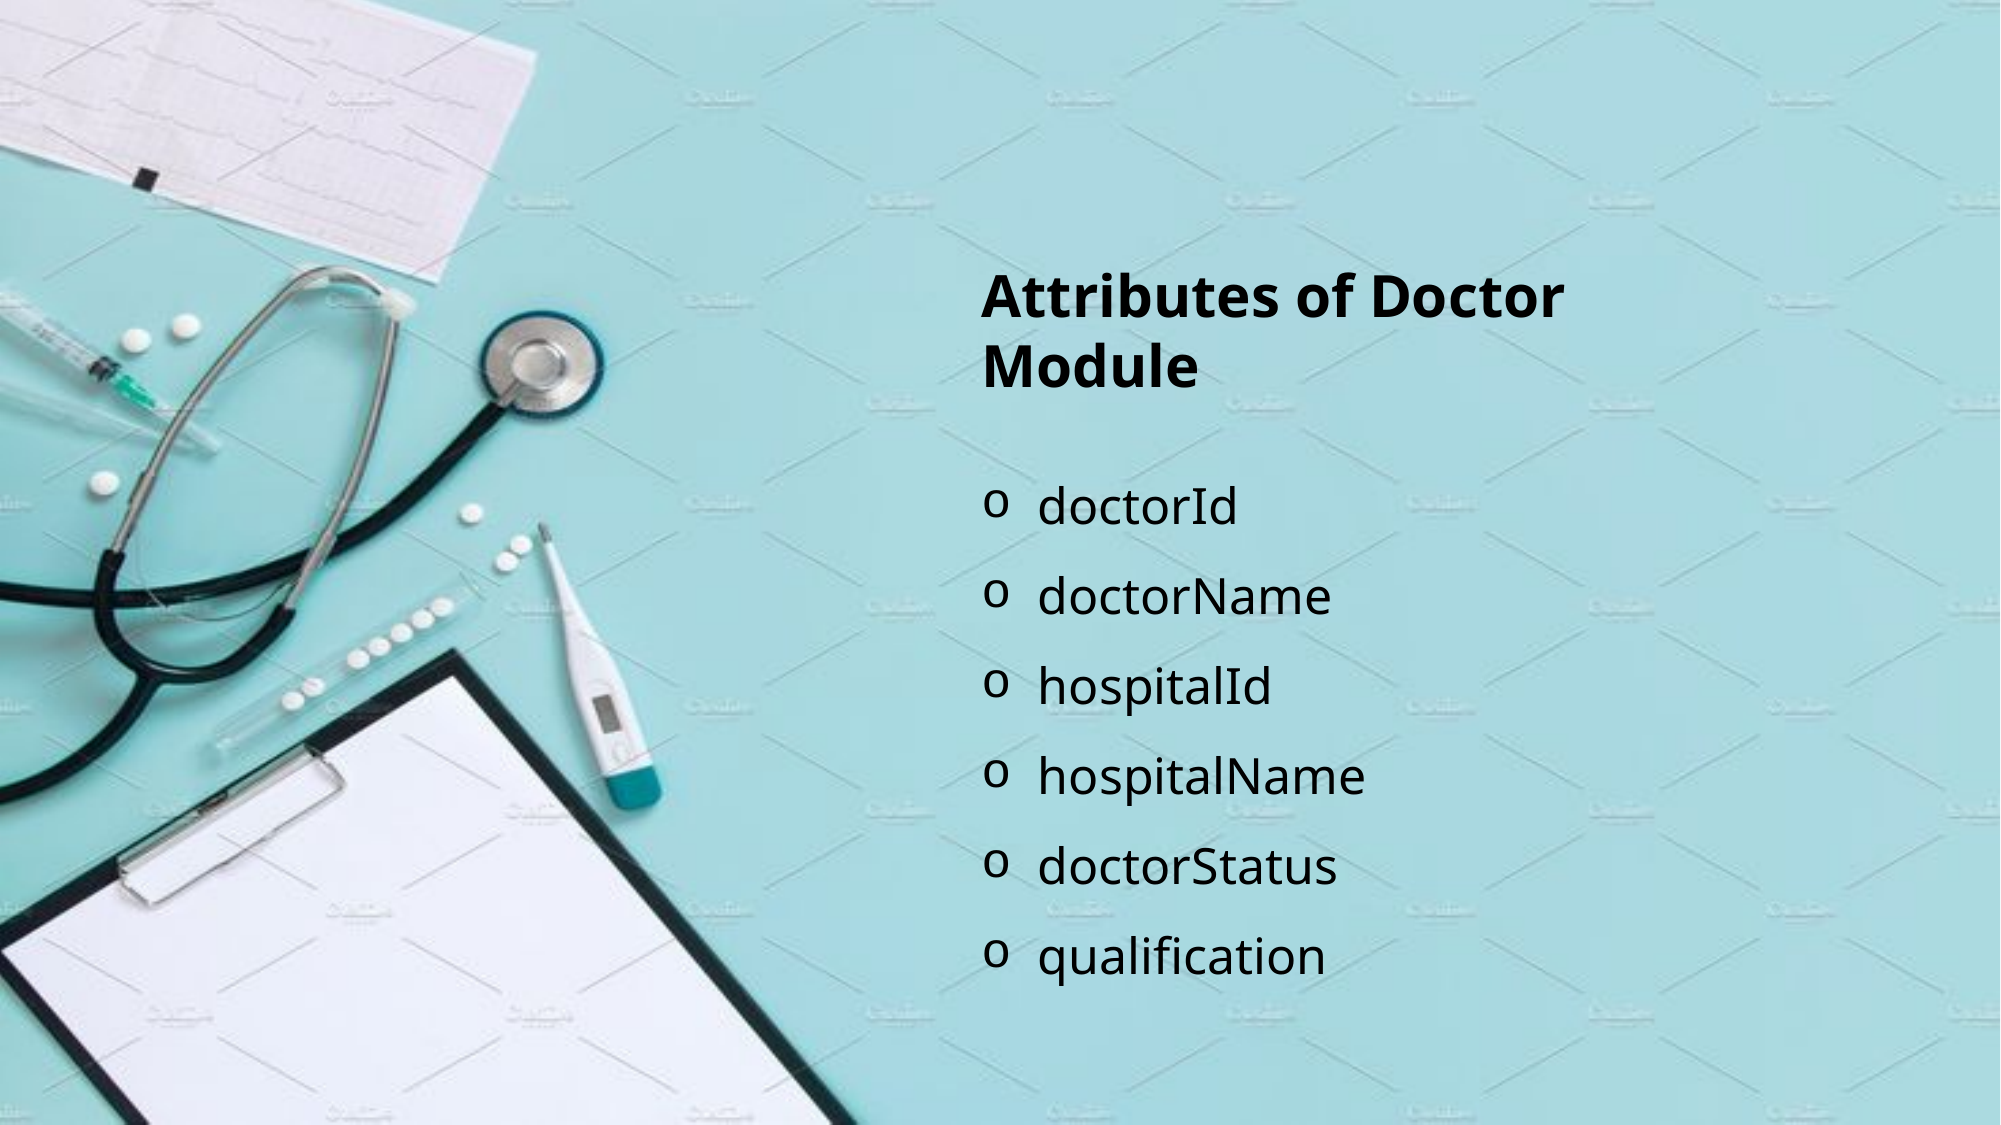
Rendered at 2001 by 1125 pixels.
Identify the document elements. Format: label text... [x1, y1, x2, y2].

text_box Attributes of Doctor Module doctorId doctorName hospitalId hospitalName doctorStatus qualification [966, 251, 1789, 1125]
picture [0, 0, 2001, 1125]
